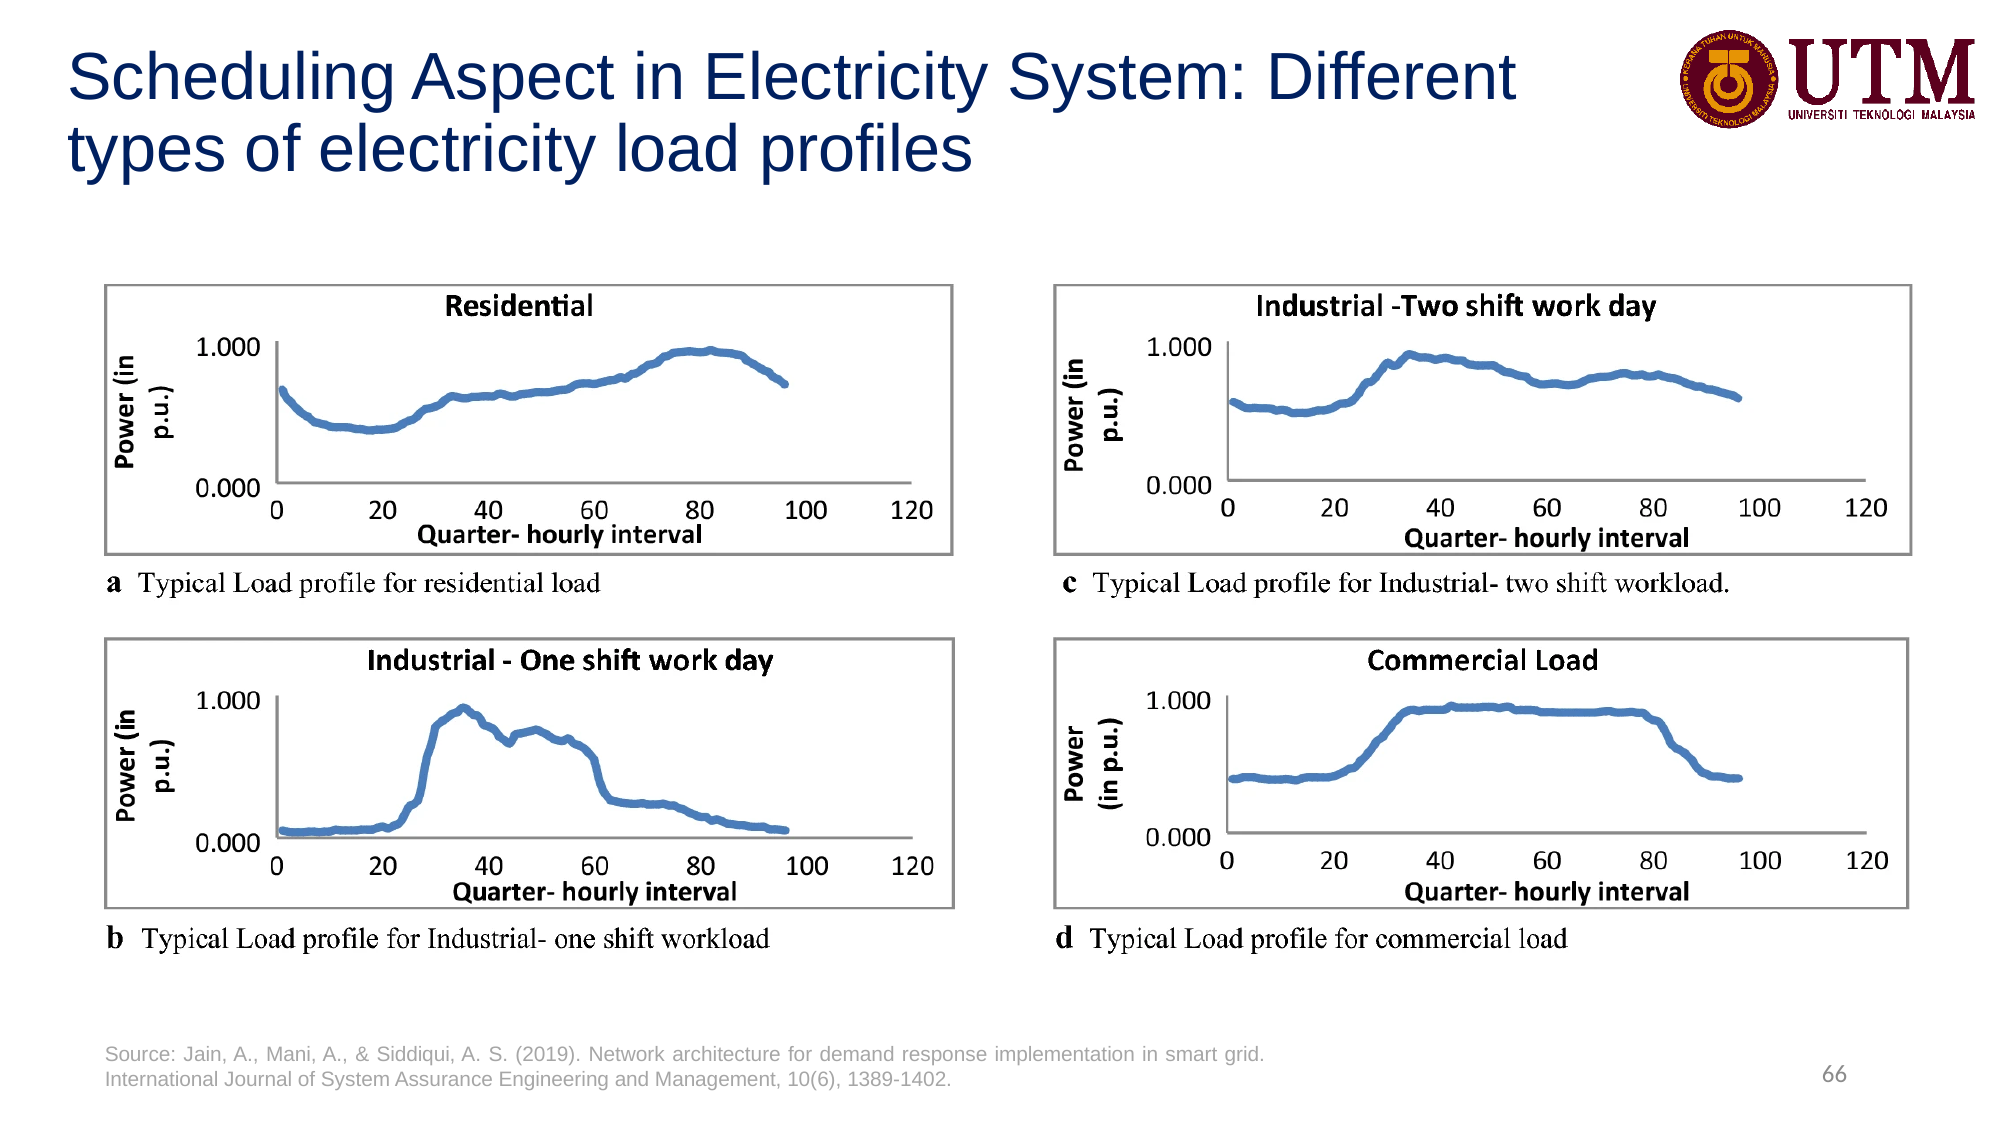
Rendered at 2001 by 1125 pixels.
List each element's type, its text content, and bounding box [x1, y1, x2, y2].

text_box Source: Jain, A., Mani, A., & Siddiqui, A. S. (2019). Network architecture for demand response implementation in smart grid. International Journal of System Assurance Engineering and Management, 10(6), 1389-1402. [89, 1037, 1281, 1094]
title Scheduling Aspect in Electricity System: Different types of electricity load profiles [52, 4, 1646, 223]
picture [1680, 30, 1975, 129]
picture [104, 284, 1913, 958]
slide_number 66 [1412, 1042, 1863, 1103]
